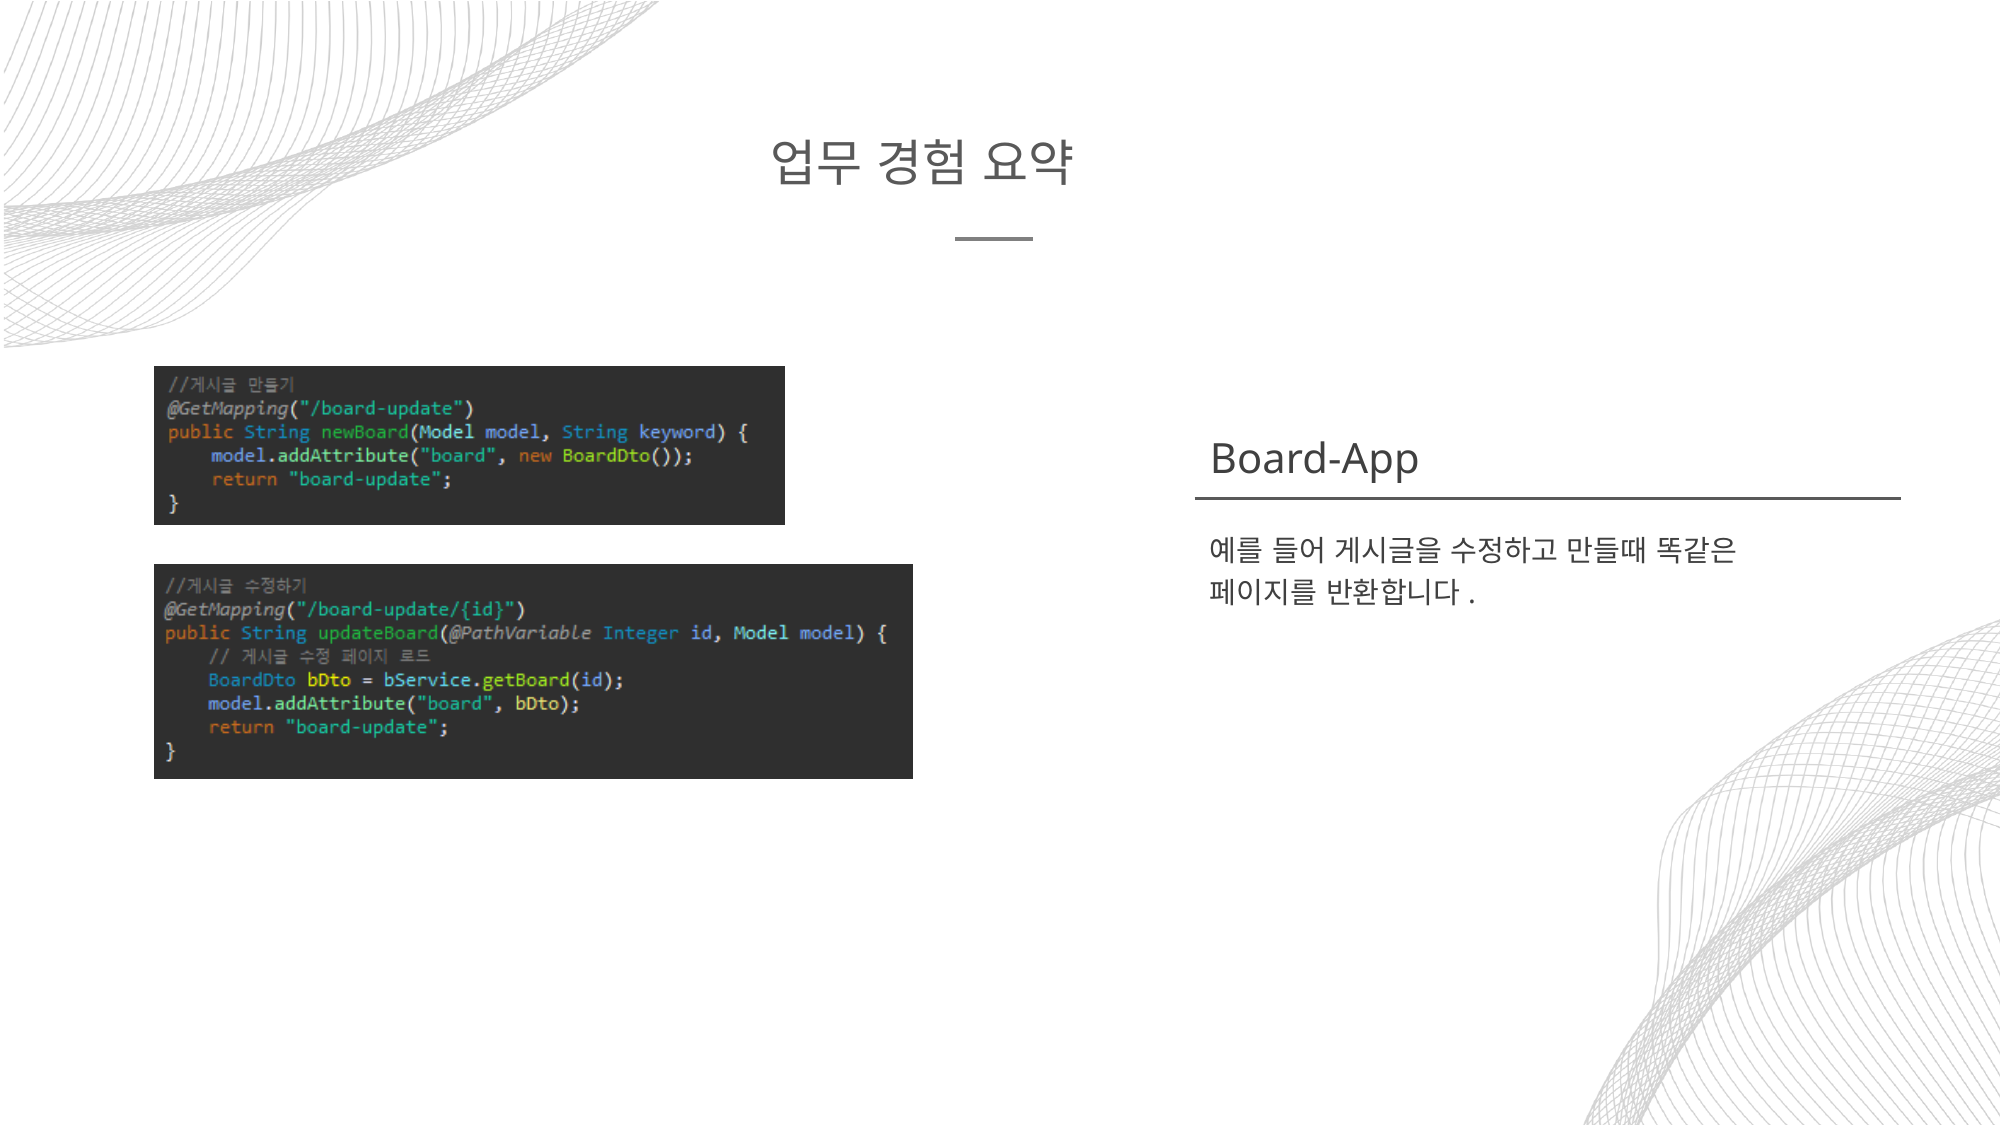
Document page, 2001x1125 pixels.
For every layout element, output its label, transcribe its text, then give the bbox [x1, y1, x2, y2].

text_box 업무 경험 요약 [755, 124, 1245, 199]
picture [154, 565, 913, 780]
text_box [113, 238, 1901, 1012]
picture [154, 366, 785, 525]
